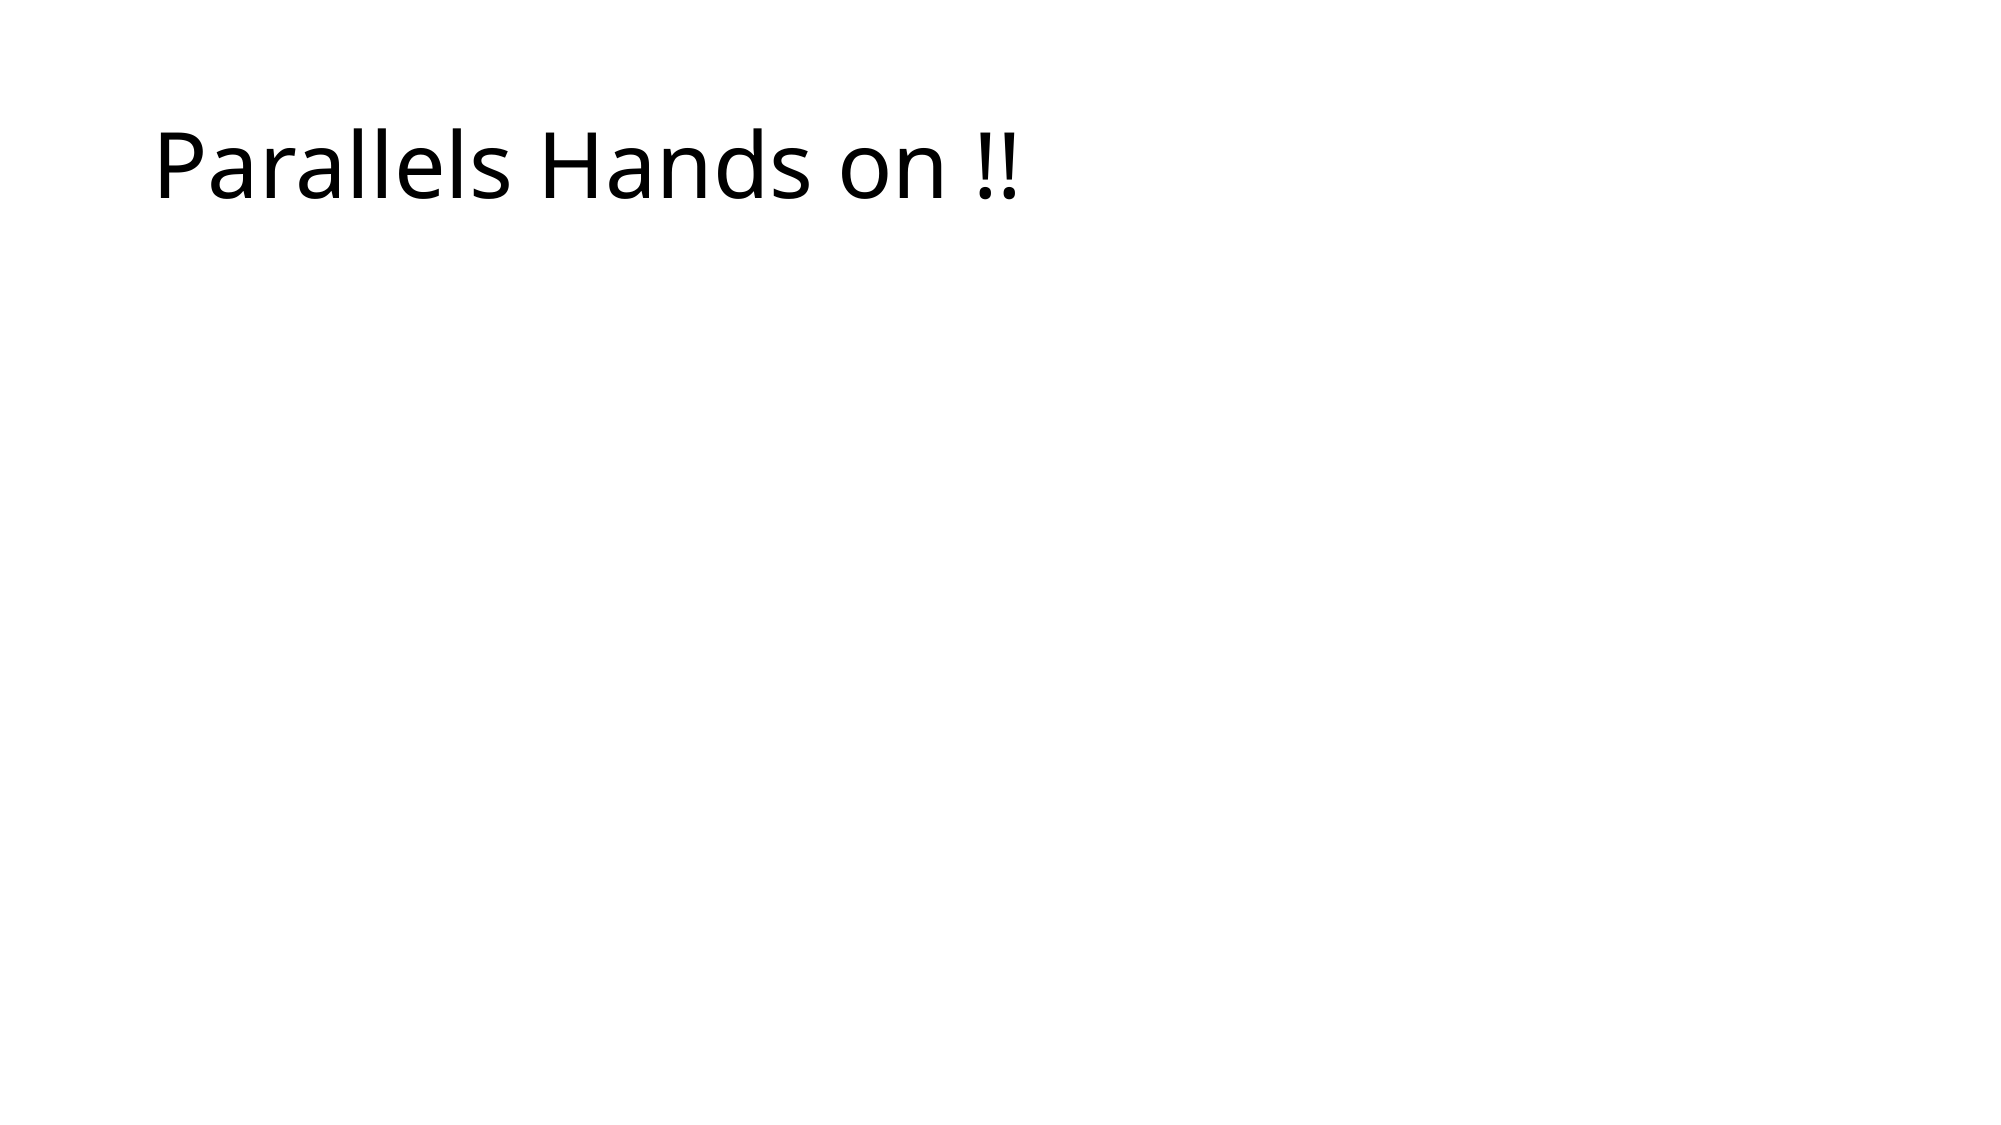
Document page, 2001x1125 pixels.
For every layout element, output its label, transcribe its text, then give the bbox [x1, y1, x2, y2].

title Parallels Hands on !! [137, 59, 1863, 278]
